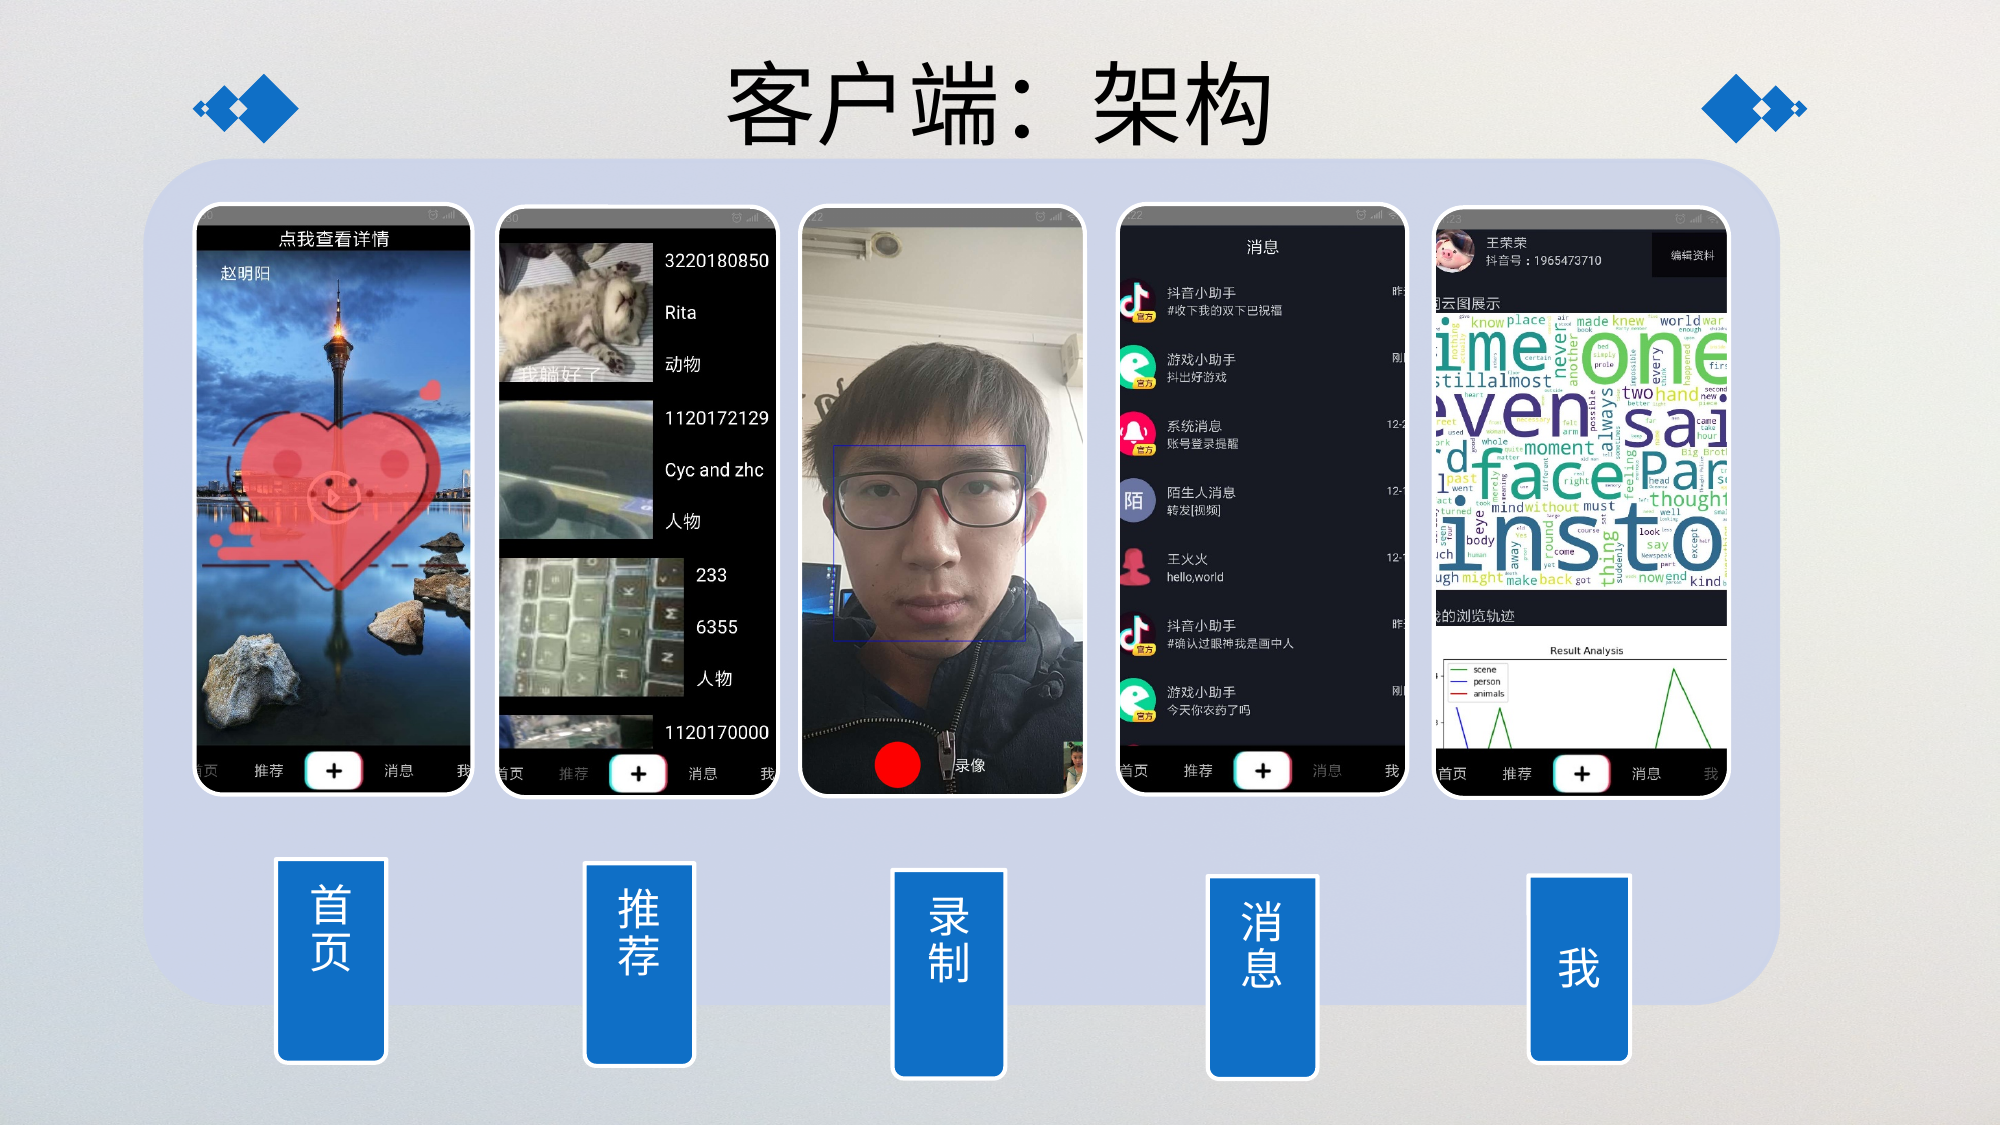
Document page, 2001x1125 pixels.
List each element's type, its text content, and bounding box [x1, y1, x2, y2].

title 客户端：架构 [346, 44, 1653, 158]
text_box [145, 203, 1779, 1095]
